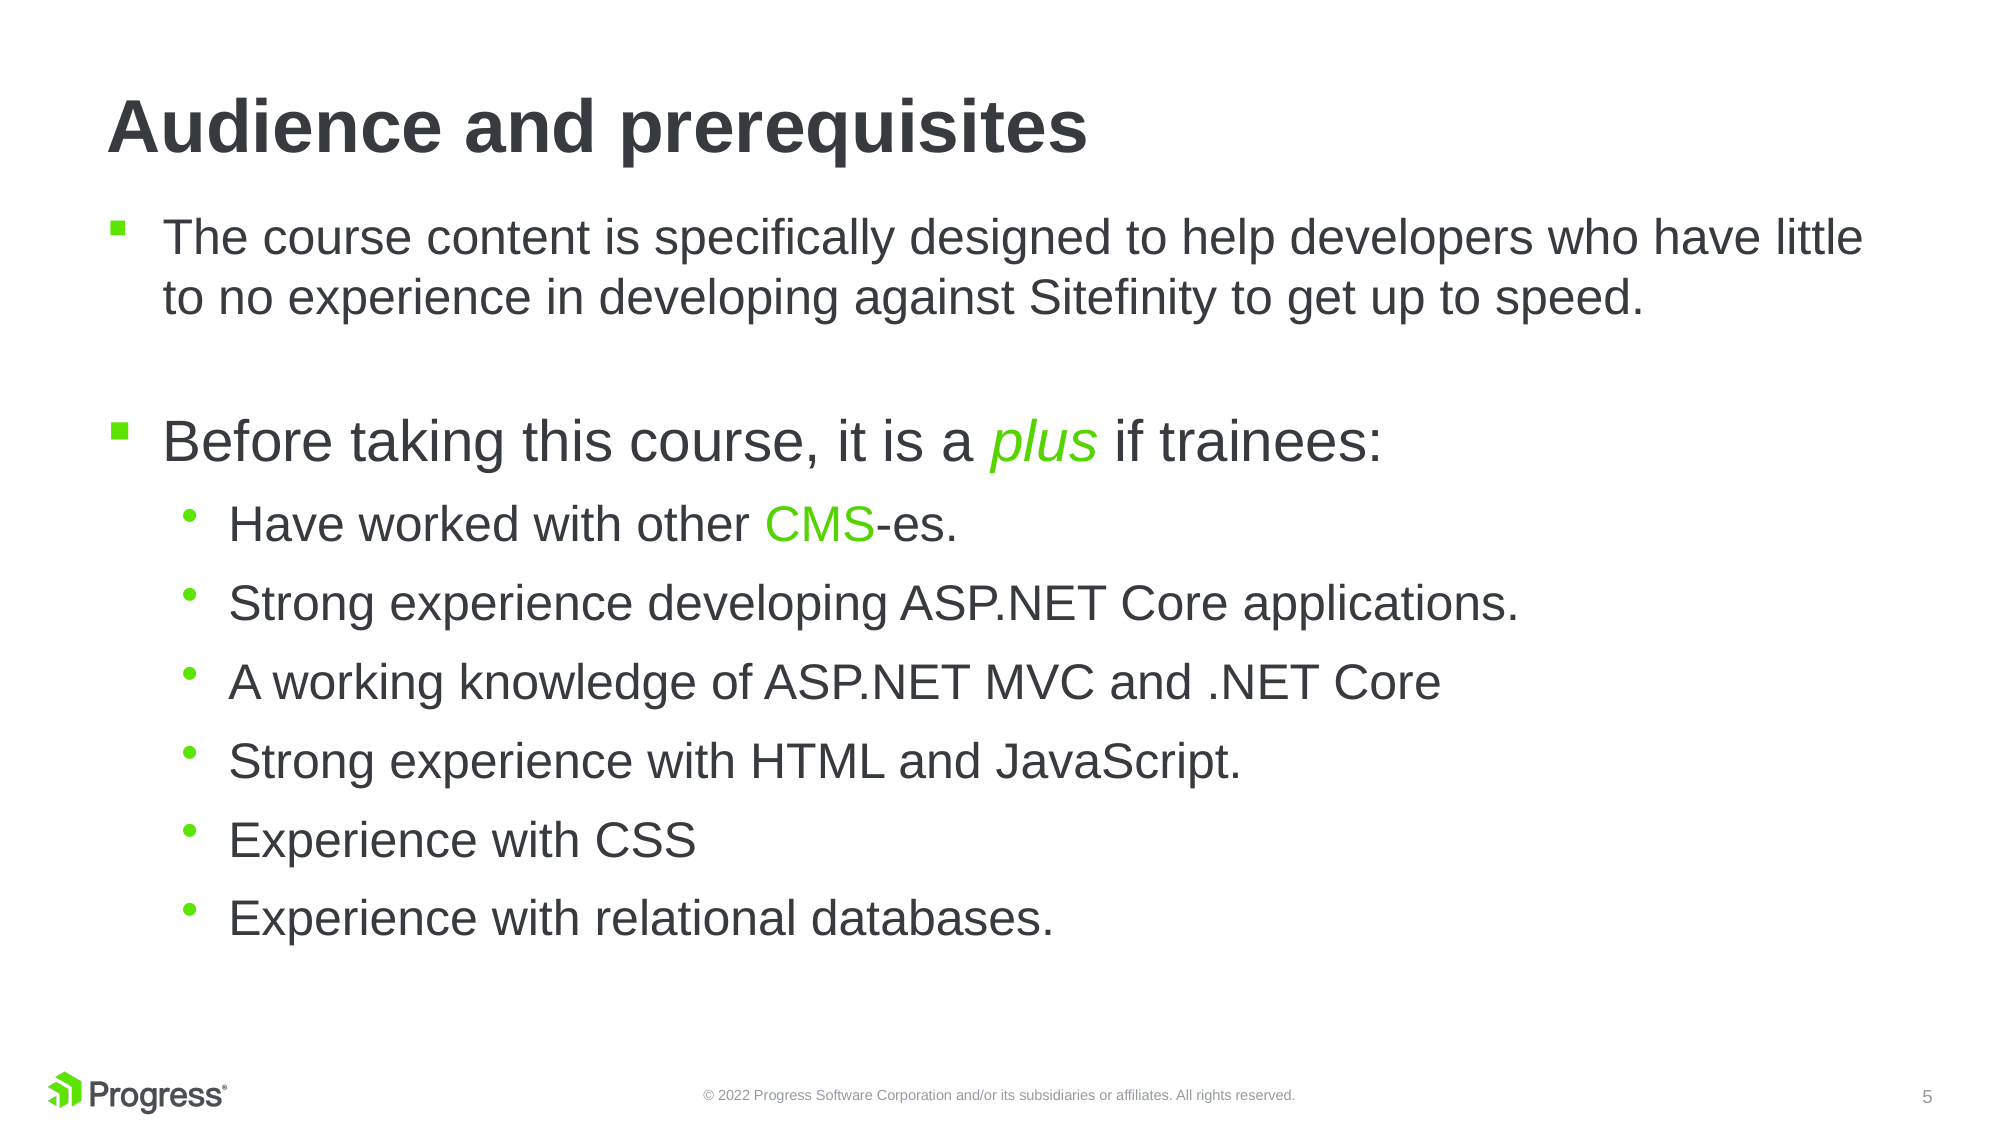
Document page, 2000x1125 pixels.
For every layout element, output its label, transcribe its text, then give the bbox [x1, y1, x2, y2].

title Audience and prerequisites [91, 80, 1888, 177]
list The course content is specifically designed to help developers who have little to no experience in developing against Sitefinity to get up to speed. Before taking this course, it is a plus if trainees: Have worked with other CMS-es. Strong experience developing ASP.NET Core applications. A working knowledge of ASP.NET MVC and .NET Core Strong experience with HTML and JavaScript. Experience with CSS Experience with relational databases. [91, 196, 1888, 1046]
